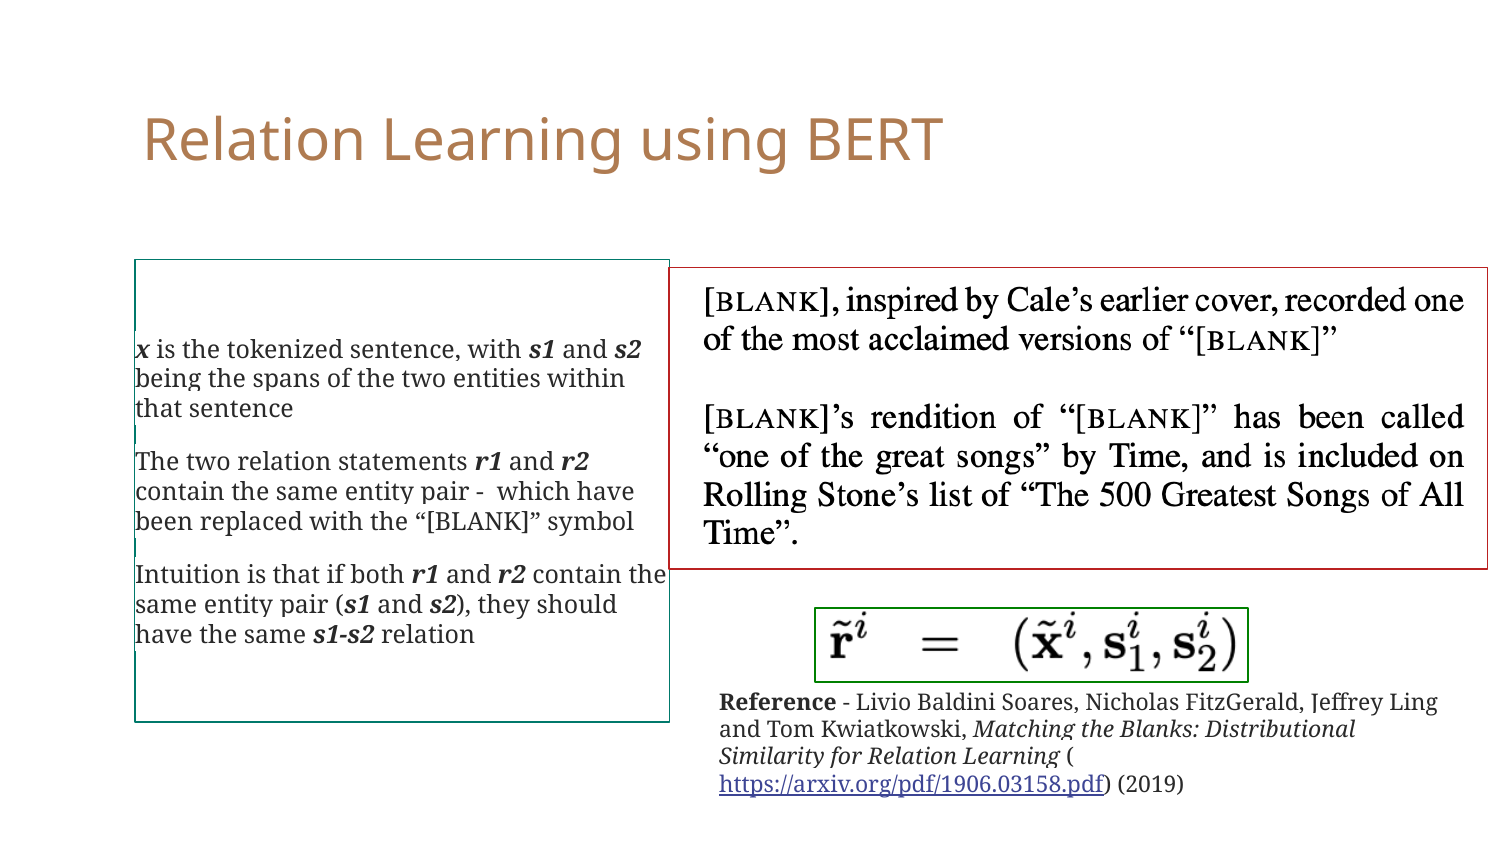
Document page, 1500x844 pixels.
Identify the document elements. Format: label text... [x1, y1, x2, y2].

text_box Reference - Livio Baldini Soares, Nicholas FitzGerald, Jeffrey Ling and Tom Kwiatkowski, Matching the Blanks: Distributional Similarity for Relation Learning (https://arxiv.org/pdf/1906.03158.pdf) (2019) [707, 675, 1466, 840]
list x is the tokenized sentence, with s1 and s2 being the spans of the two entities within that sentence The two relation statements r1 and r2 contain the same entity pair - which have been replaced with the “[BLANK]” symbol Intuition is that if both r1 and r2 contain the same entity pair (s1 and s2), they should have the same s1-s2 relation [135, 259, 670, 723]
picture [815, 608, 1248, 682]
title Relation Learning using BERT [131, 0, 1369, 179]
picture [669, 267, 1488, 569]
